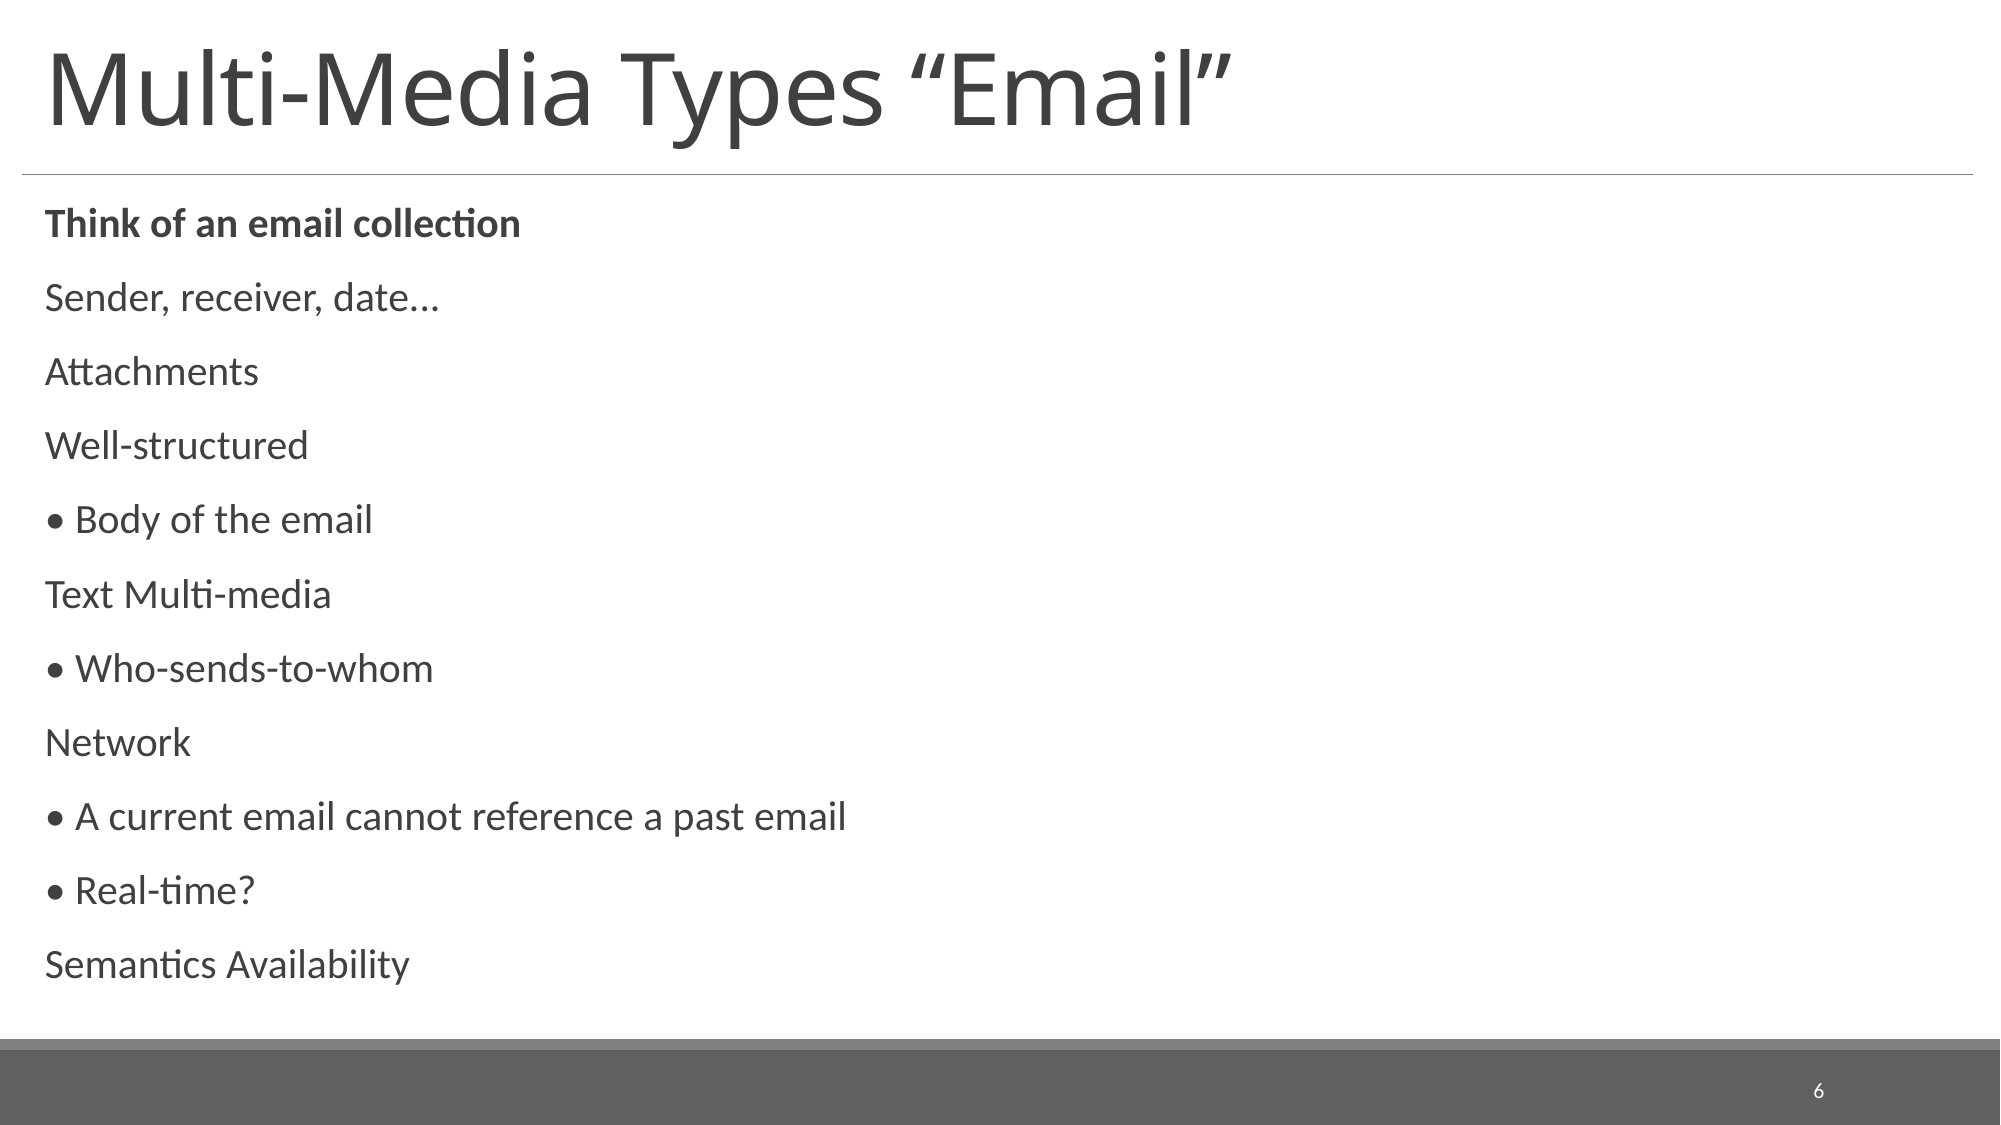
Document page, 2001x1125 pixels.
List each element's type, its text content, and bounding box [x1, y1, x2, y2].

title Multi-Media Types “Email” [29, 22, 1969, 154]
slide_number 6 [1624, 1059, 1840, 1120]
list Think of an email collection Sender, receiver, date... Attachments Well-structured • Body of the email Text Multi-media • Who-sends-to-whom Network • A current email cannot reference a past email • Real-time? Semantics Availability [29, 193, 1969, 1030]
